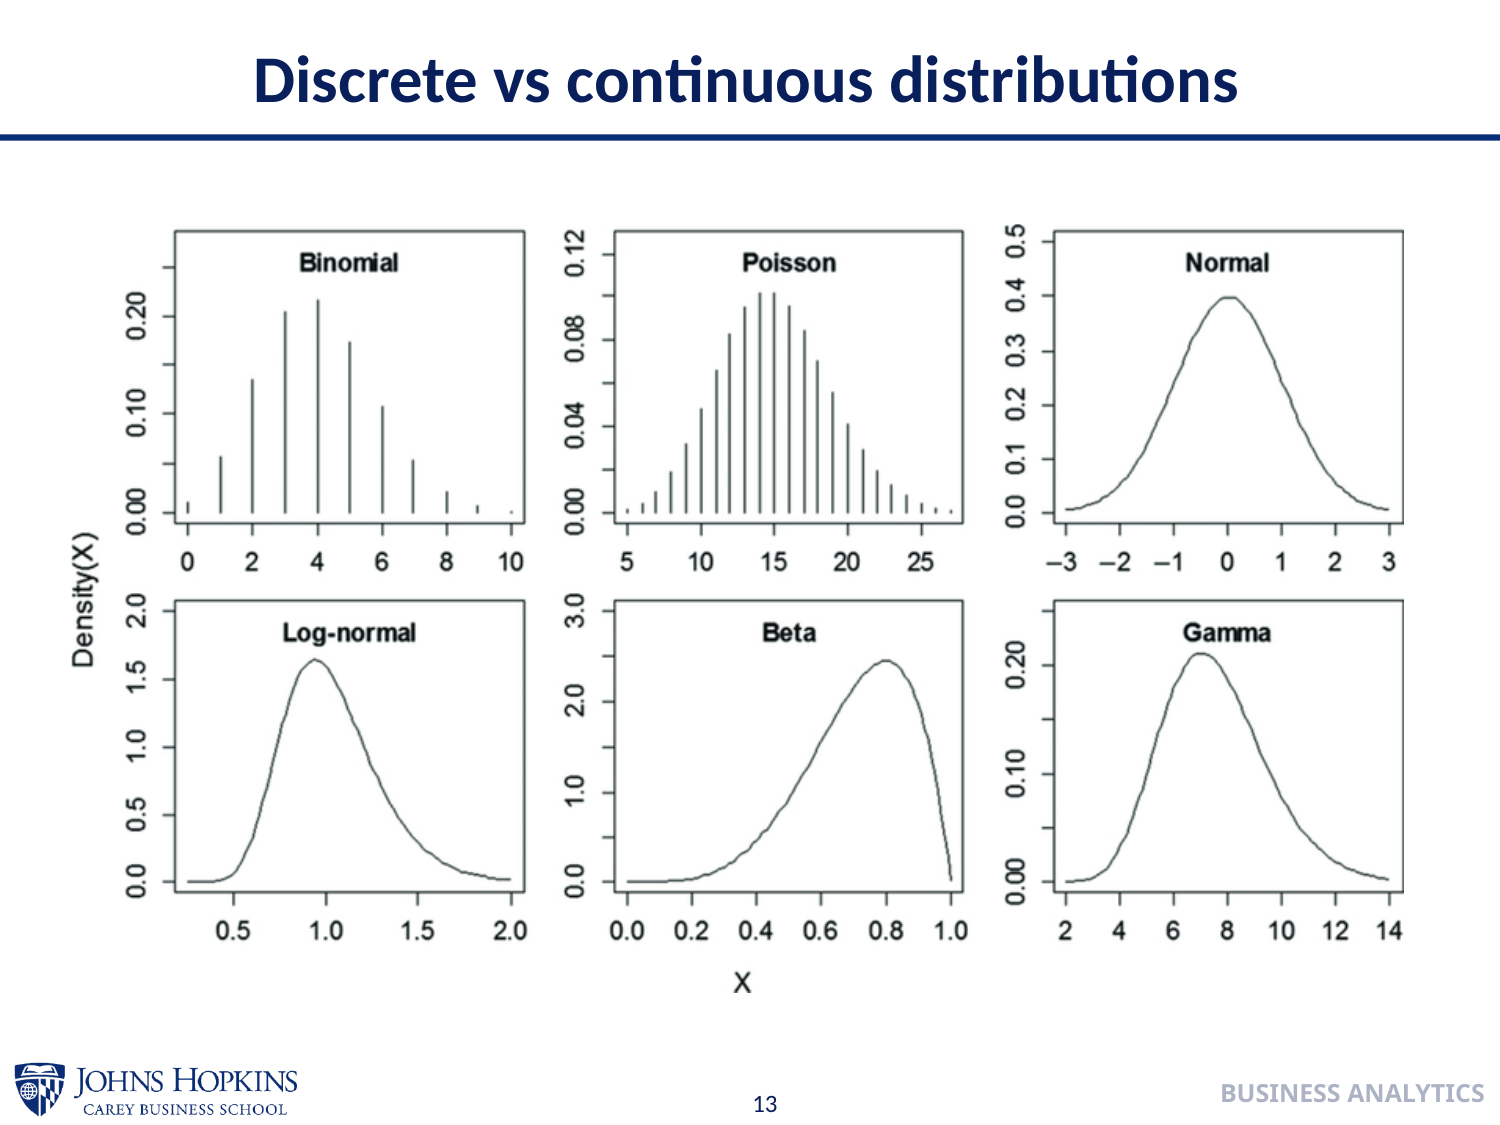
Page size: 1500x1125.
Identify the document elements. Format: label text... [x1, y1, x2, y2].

title Discrete vs continuous distributions [99, 50, 1394, 103]
slide_number 13 [737, 1080, 1050, 1125]
picture [71, 224, 1404, 993]
picture [0, 1008, 350, 1125]
